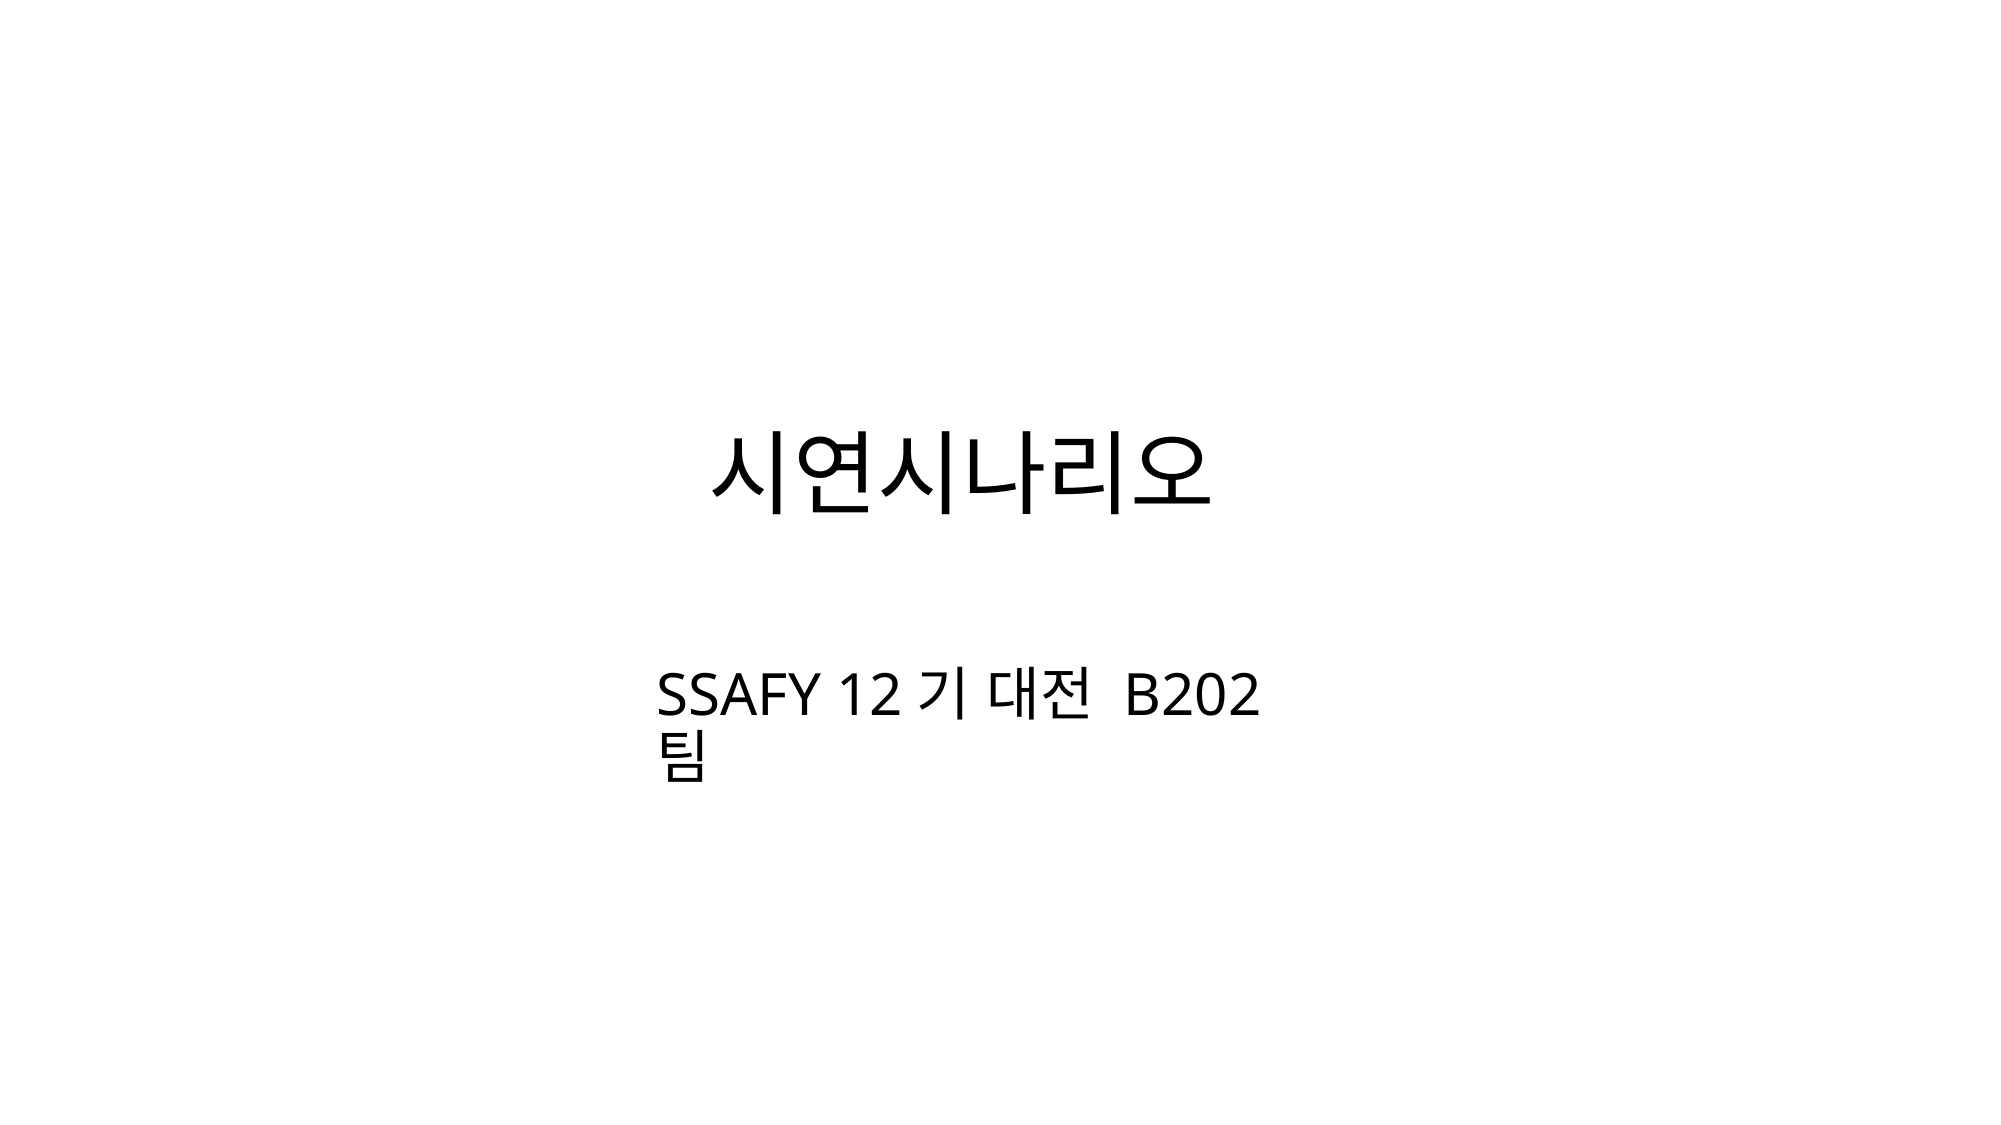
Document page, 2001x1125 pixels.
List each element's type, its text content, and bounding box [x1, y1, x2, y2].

list SSAFY 12기 대전 B202팀 [641, 657, 1336, 785]
title 시연시나리오 [693, 368, 1283, 587]
